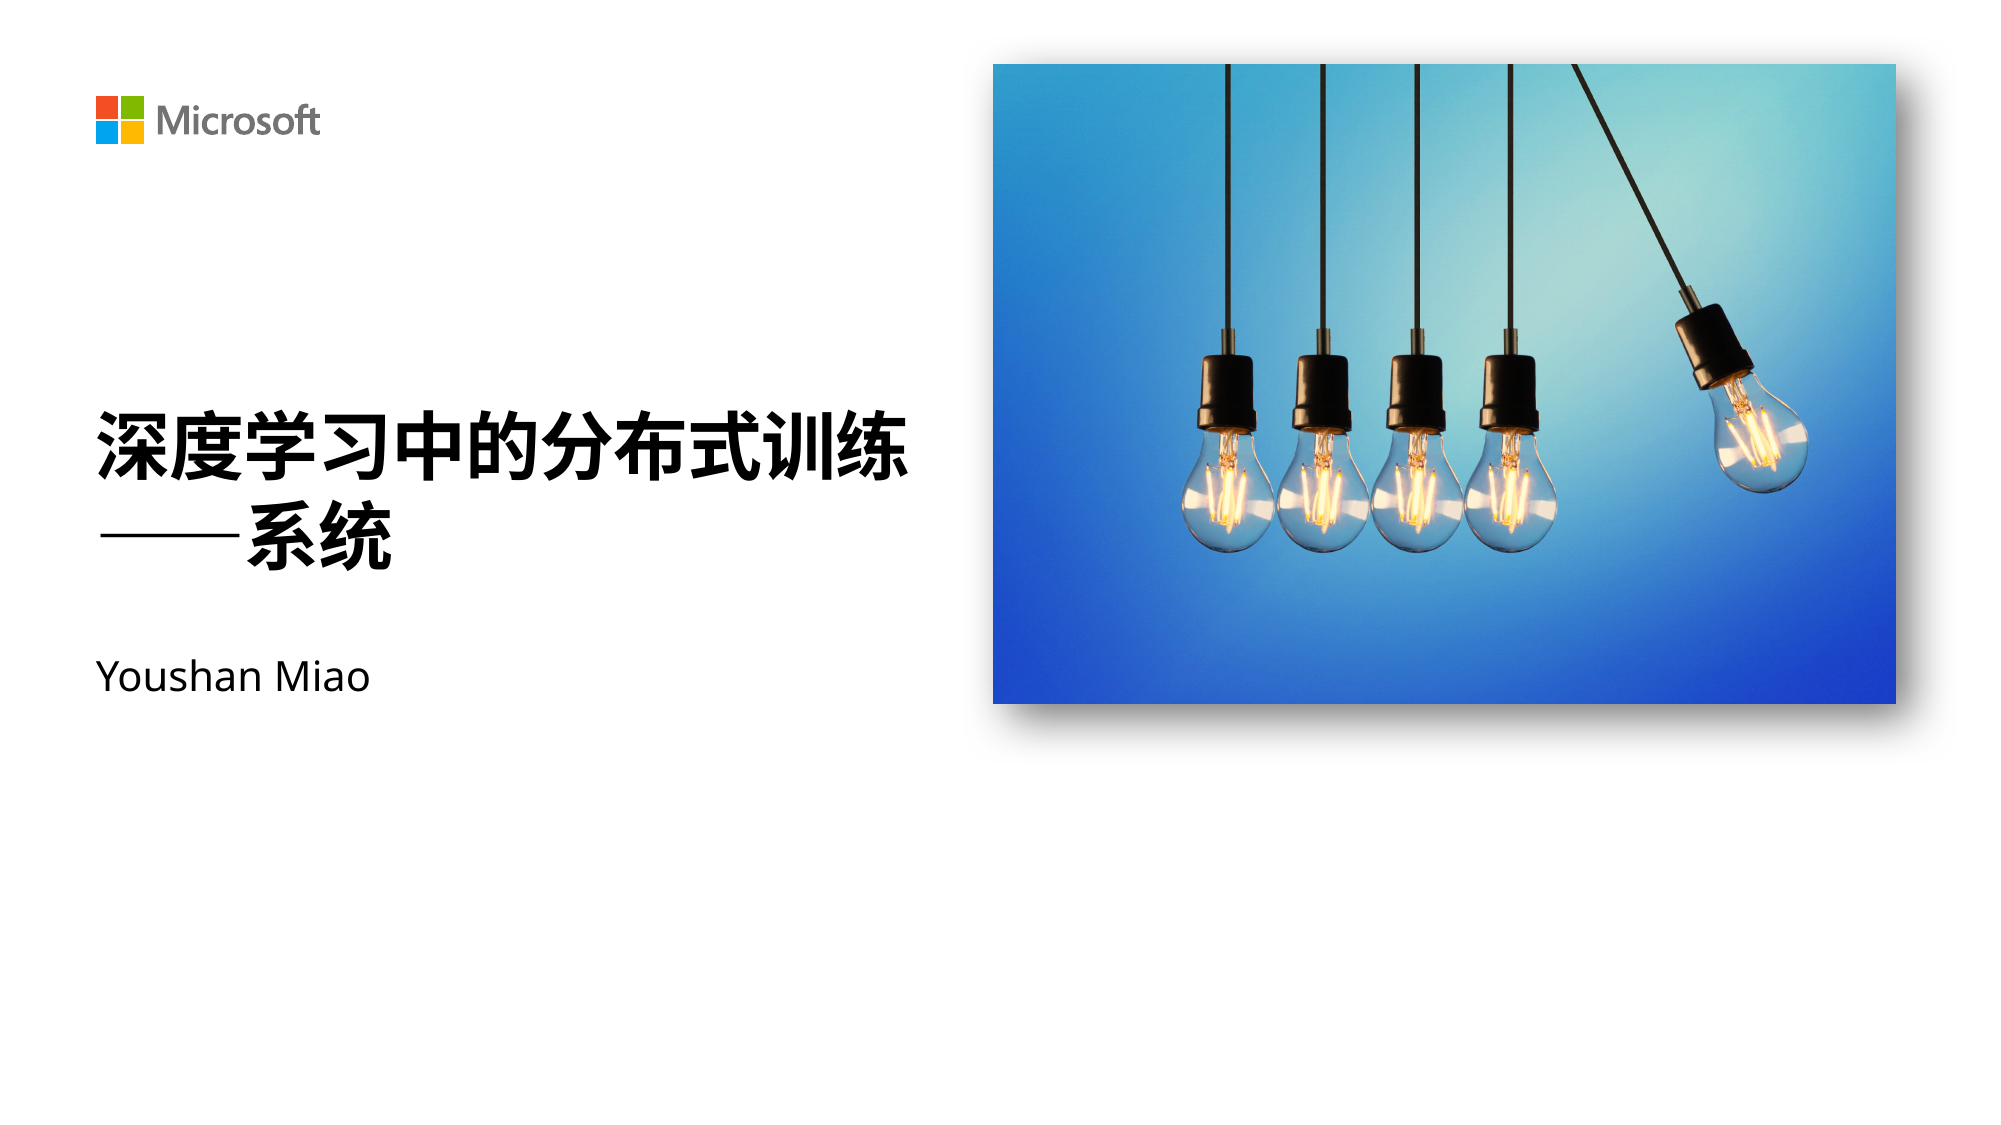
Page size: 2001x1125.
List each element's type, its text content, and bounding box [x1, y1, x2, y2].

picture [989, 63, 1897, 705]
title 深度学习中的分布式训练 ——系统 [95, 397, 975, 580]
list Youshan Miao [95, 650, 976, 701]
